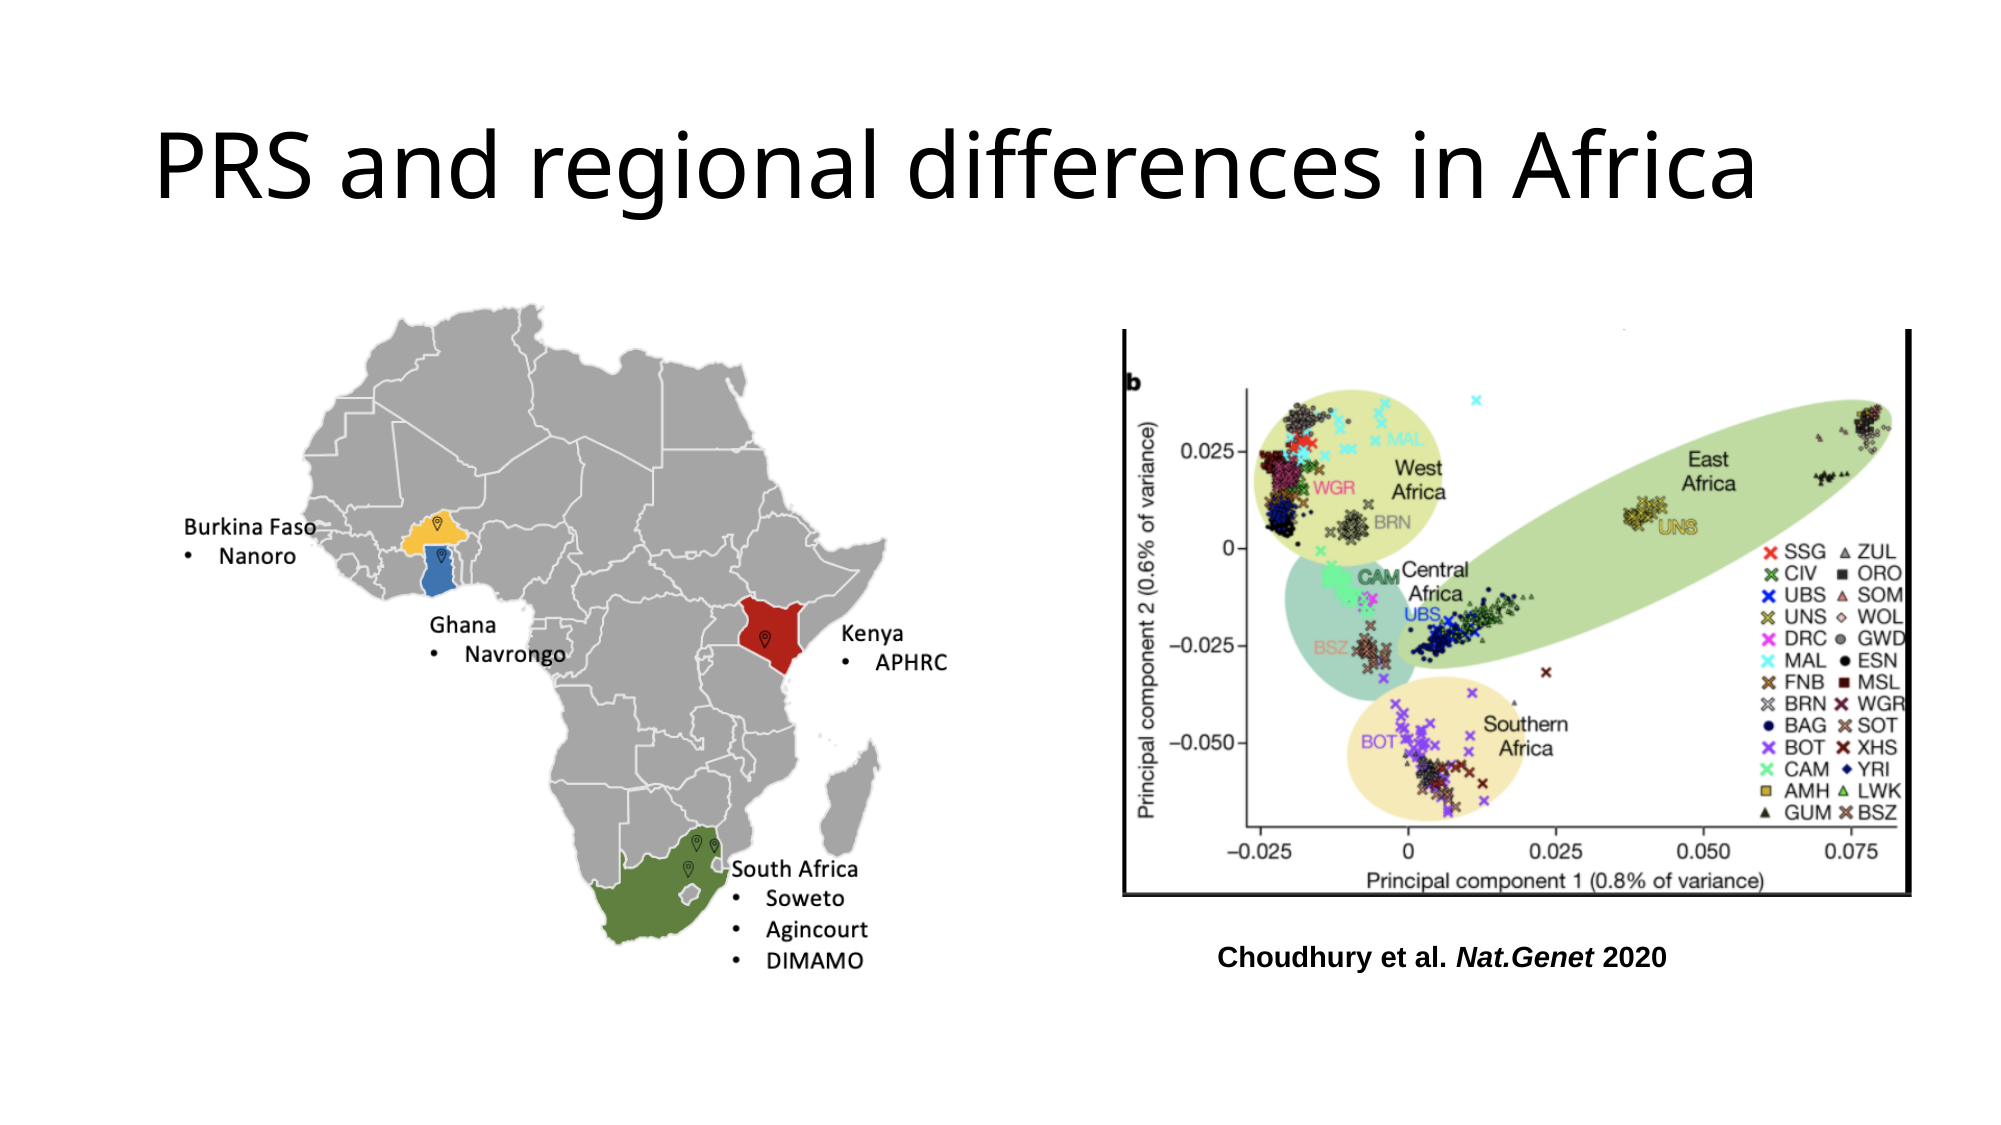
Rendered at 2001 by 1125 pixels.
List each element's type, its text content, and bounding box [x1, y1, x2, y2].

picture [1122, 329, 1912, 897]
picture [129, 277, 1000, 1026]
title PRS and regional differences in Africa [137, 59, 1863, 278]
text_box Choudhury et al. Nat.Genet 2020 [1202, 930, 1705, 981]
